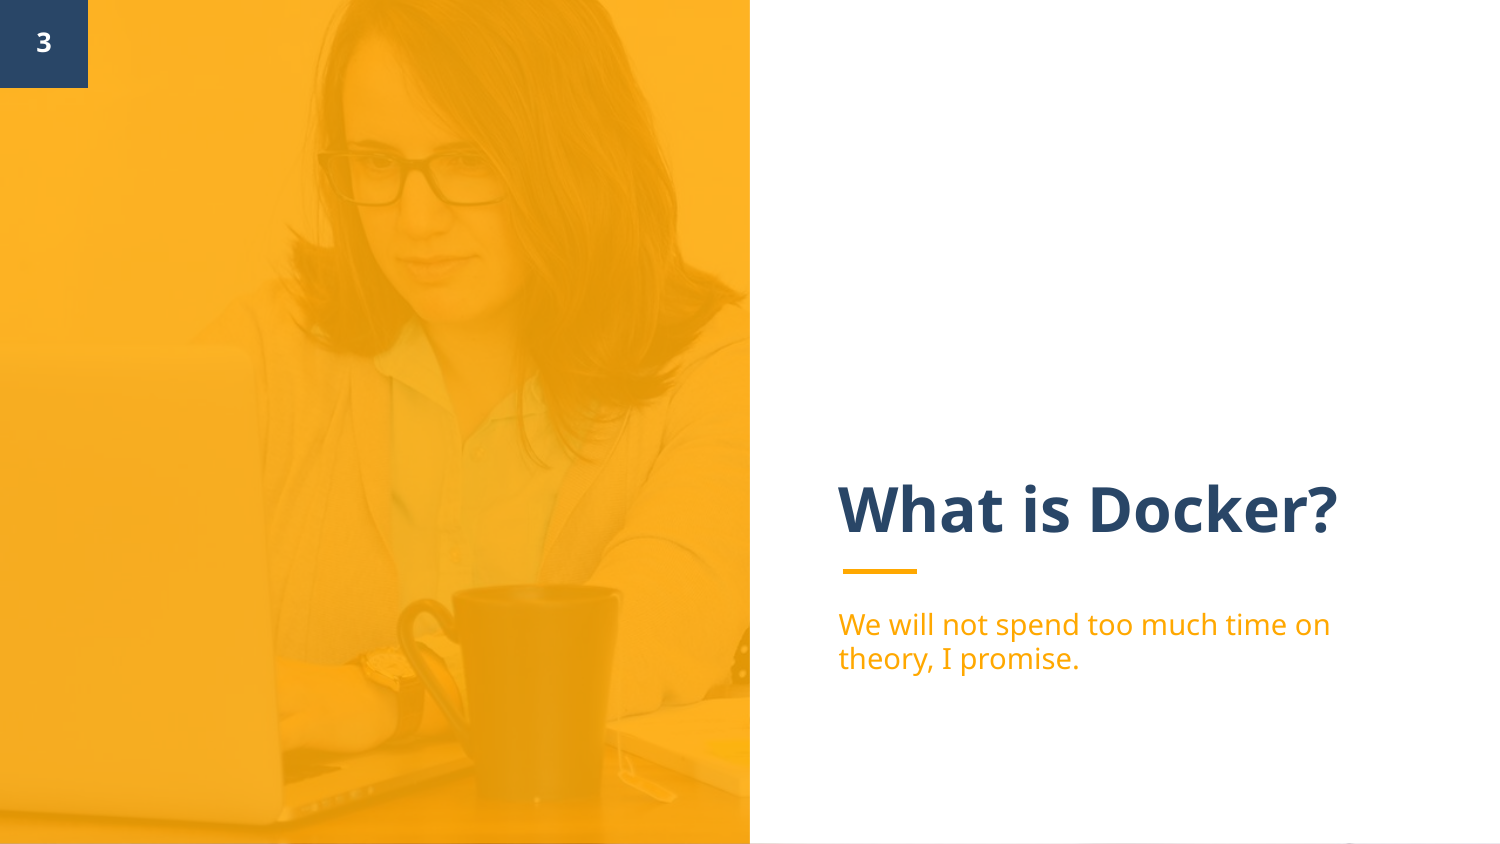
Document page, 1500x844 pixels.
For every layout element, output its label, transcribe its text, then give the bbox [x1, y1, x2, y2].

slide_number 3 [0, 0, 88, 88]
subtitle We will not spend too much time on theory, I promise. [823, 590, 1427, 685]
title What is Docker? [823, 369, 1427, 560]
